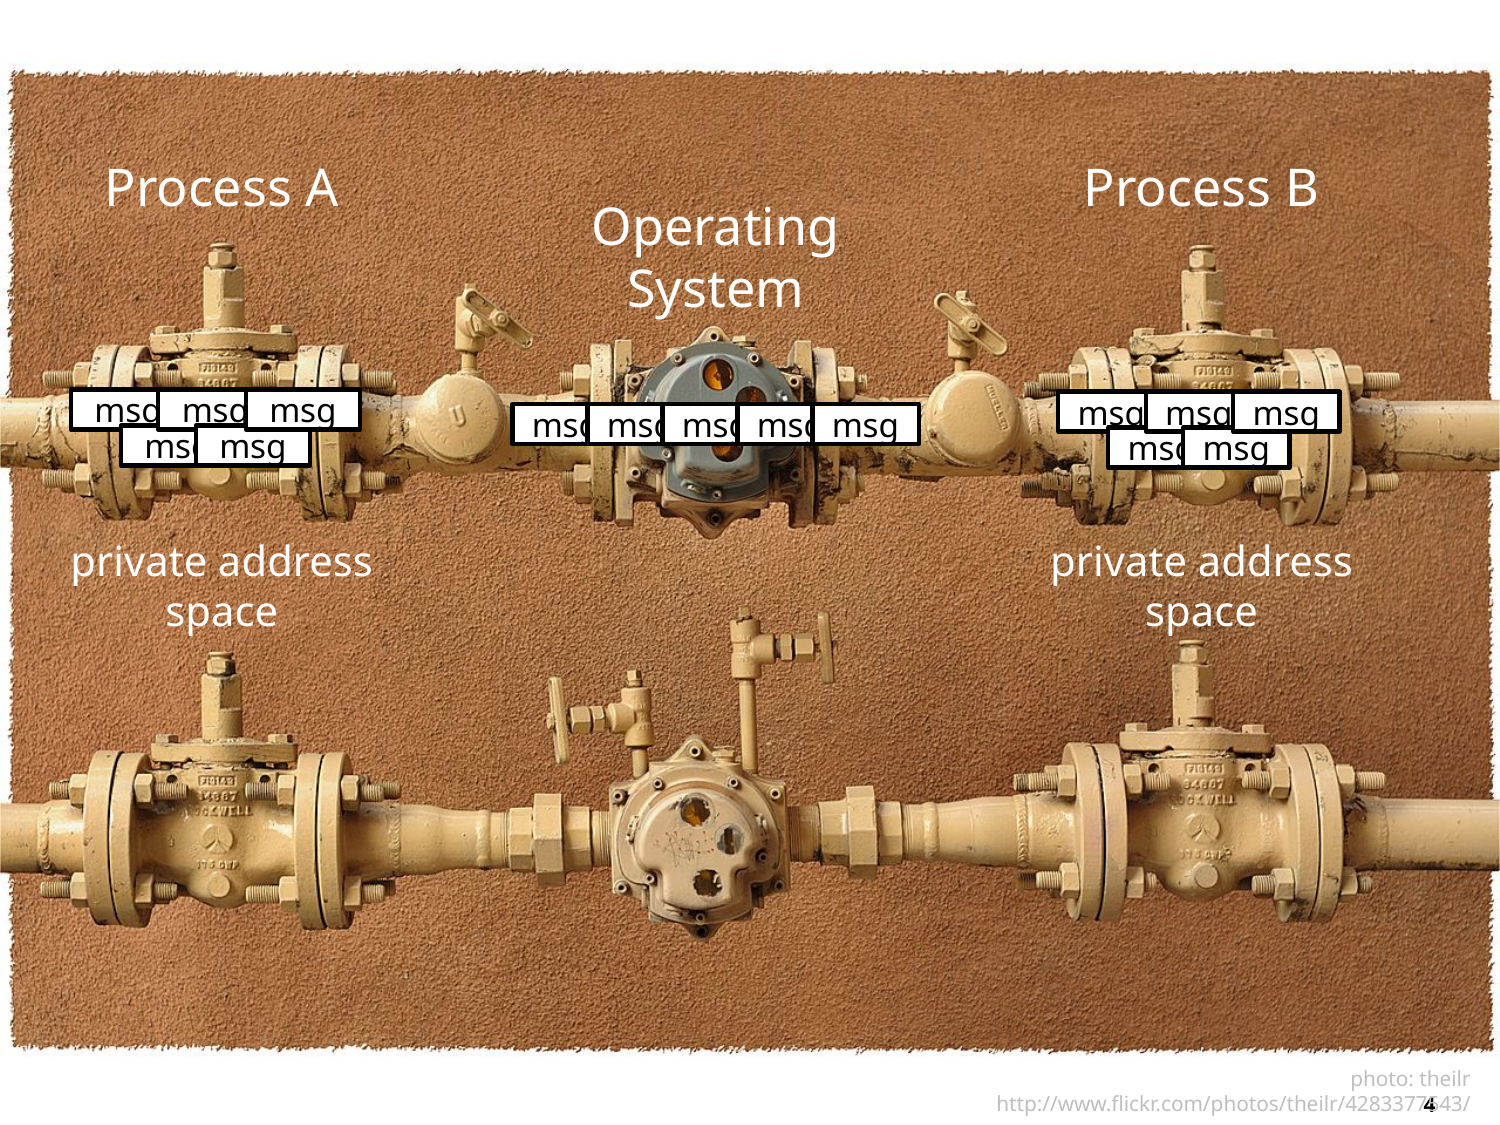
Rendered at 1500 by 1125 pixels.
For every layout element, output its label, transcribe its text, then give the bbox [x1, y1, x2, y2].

picture [0, 62, 1500, 1059]
text_box photo: theilr http://www.flickr.com/photos/theilr/4283377543/ [981, 1066, 1486, 1124]
